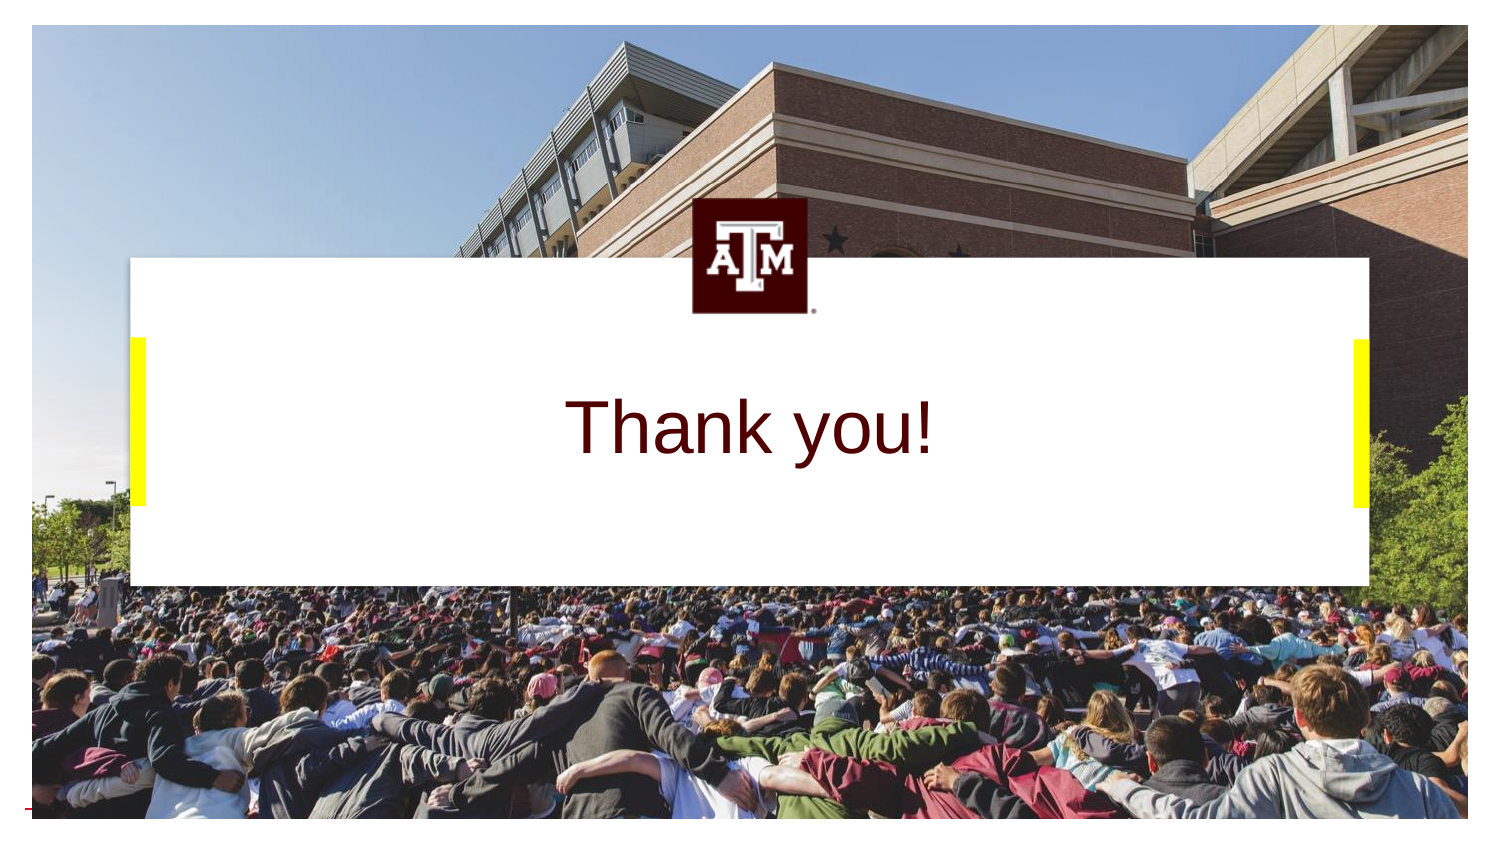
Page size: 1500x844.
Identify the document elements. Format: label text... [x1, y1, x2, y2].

picture [32, 25, 1468, 819]
title Thank you! [184, 353, 1316, 494]
